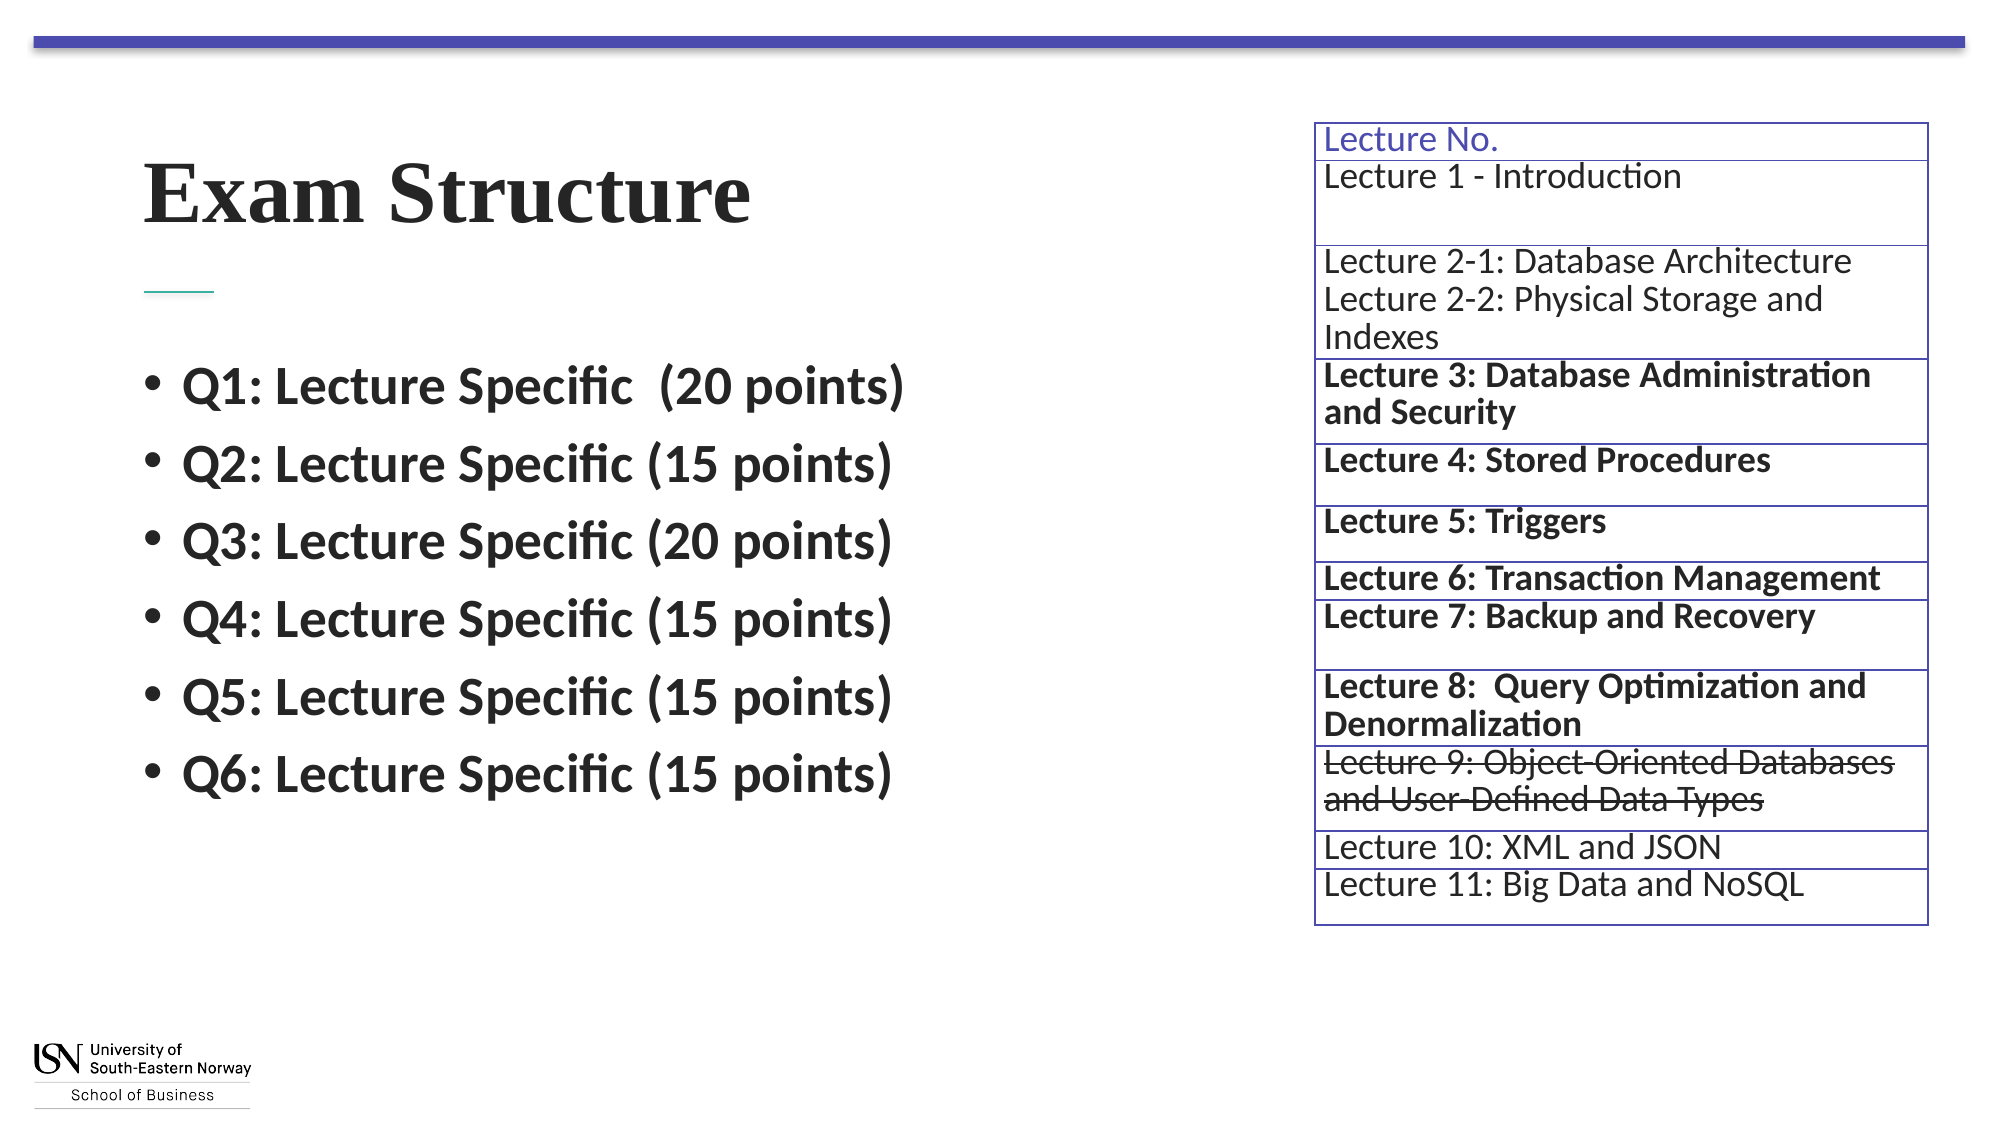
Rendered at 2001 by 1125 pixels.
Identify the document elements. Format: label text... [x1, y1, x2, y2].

table_cell Lecture 8: Query Optimization and Denormalization [1316, 671, 1927, 745]
table_cell Lecture 4: Stored Procedures [1316, 445, 1927, 505]
table_cell Lecture 2-1: Database Architecture Lecture 2-2: Physical Storage and Indexes [1316, 246, 1927, 358]
picture [16, 1025, 274, 1125]
table_cell Lecture 7: Backup and Recovery [1316, 601, 1927, 669]
list Q1: Lecture Specific (20 points) Q2: Lecture Specific (15 points) Q3: Lecture Specific (20 points) Q4: Lecture Specific (15 points) Q5: Lecture Specific (15 points) Q6: Lecture Specific (15 points) [128, 348, 1885, 973]
title Exam Structure [143, 93, 1885, 282]
table_cell Lecture 1 - Introduction [1316, 161, 1927, 245]
table_cell Lecture 10: XML and JSON [1316, 832, 1927, 868]
table_cell Lecture 11: Big Data and NoSQL [1316, 870, 1927, 924]
table_cell Lecture 9: Object-Oriented Databases and User-Defined Data Types [1316, 747, 1927, 830]
table_cell Lecture 3: Database Administration and Security [1316, 360, 1927, 443]
table_cell Lecture 5: Triggers [1316, 507, 1927, 561]
table_header Lecture No. [1316, 124, 1927, 160]
table_cell Lecture 6: Transaction Management [1316, 563, 1927, 599]
